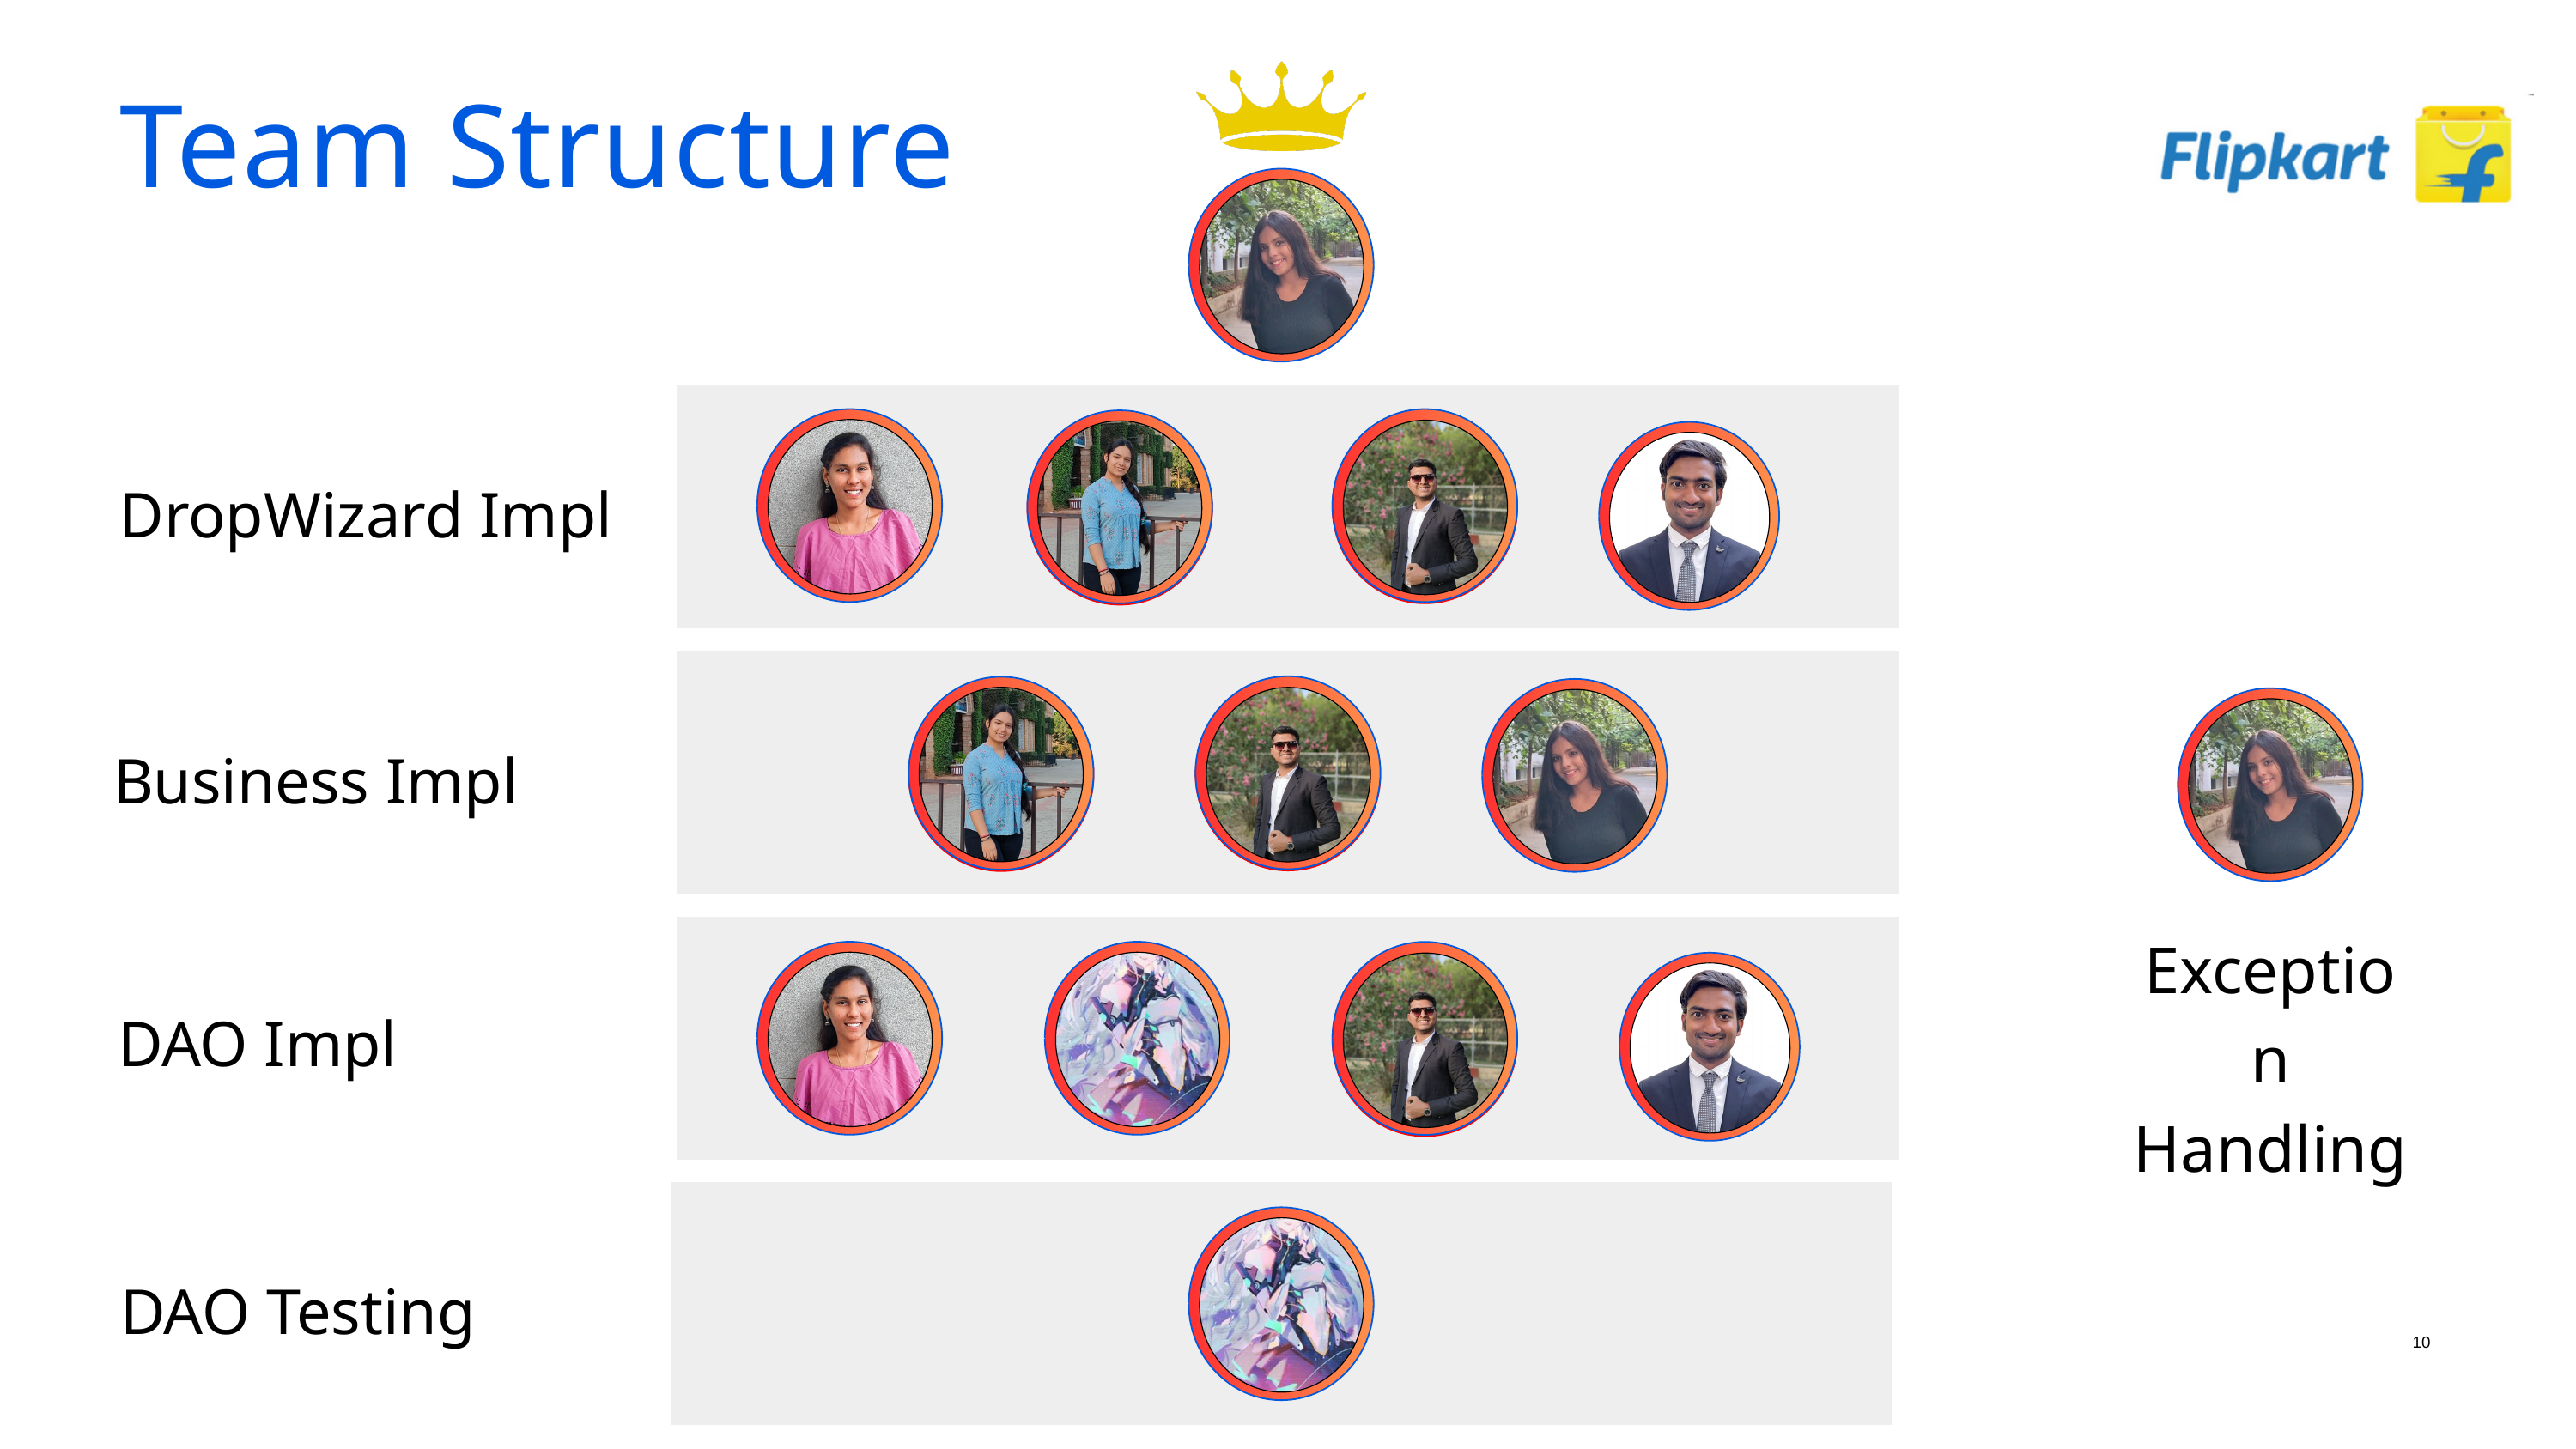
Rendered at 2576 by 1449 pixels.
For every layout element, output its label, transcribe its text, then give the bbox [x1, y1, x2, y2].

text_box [908, 676, 1095, 872]
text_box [670, 1181, 1893, 1426]
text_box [677, 651, 1899, 894]
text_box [1188, 1206, 1375, 1402]
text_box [1043, 940, 1231, 1136]
text_box [2134, 94, 2534, 233]
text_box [1026, 409, 1213, 606]
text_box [1188, 60, 1375, 363]
text_box DAO Impl [104, 991, 410, 1079]
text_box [1618, 951, 1801, 1142]
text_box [677, 385, 1899, 629]
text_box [2177, 687, 2364, 882]
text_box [756, 940, 944, 1136]
text_box Team Structure [119, 72, 1027, 210]
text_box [1331, 940, 1519, 1137]
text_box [756, 408, 944, 603]
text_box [1194, 675, 1382, 872]
text_box 10 [2372, 1331, 2431, 1351]
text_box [1598, 421, 1781, 611]
text_box Exception Handling [2126, 917, 2415, 1185]
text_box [1331, 408, 1519, 604]
text_box DAO Testing [95, 1260, 500, 1348]
text_box Business Impl [100, 729, 532, 816]
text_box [1481, 677, 1668, 873]
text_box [677, 916, 1899, 1161]
text_box DropWizard Impl [94, 464, 636, 550]
